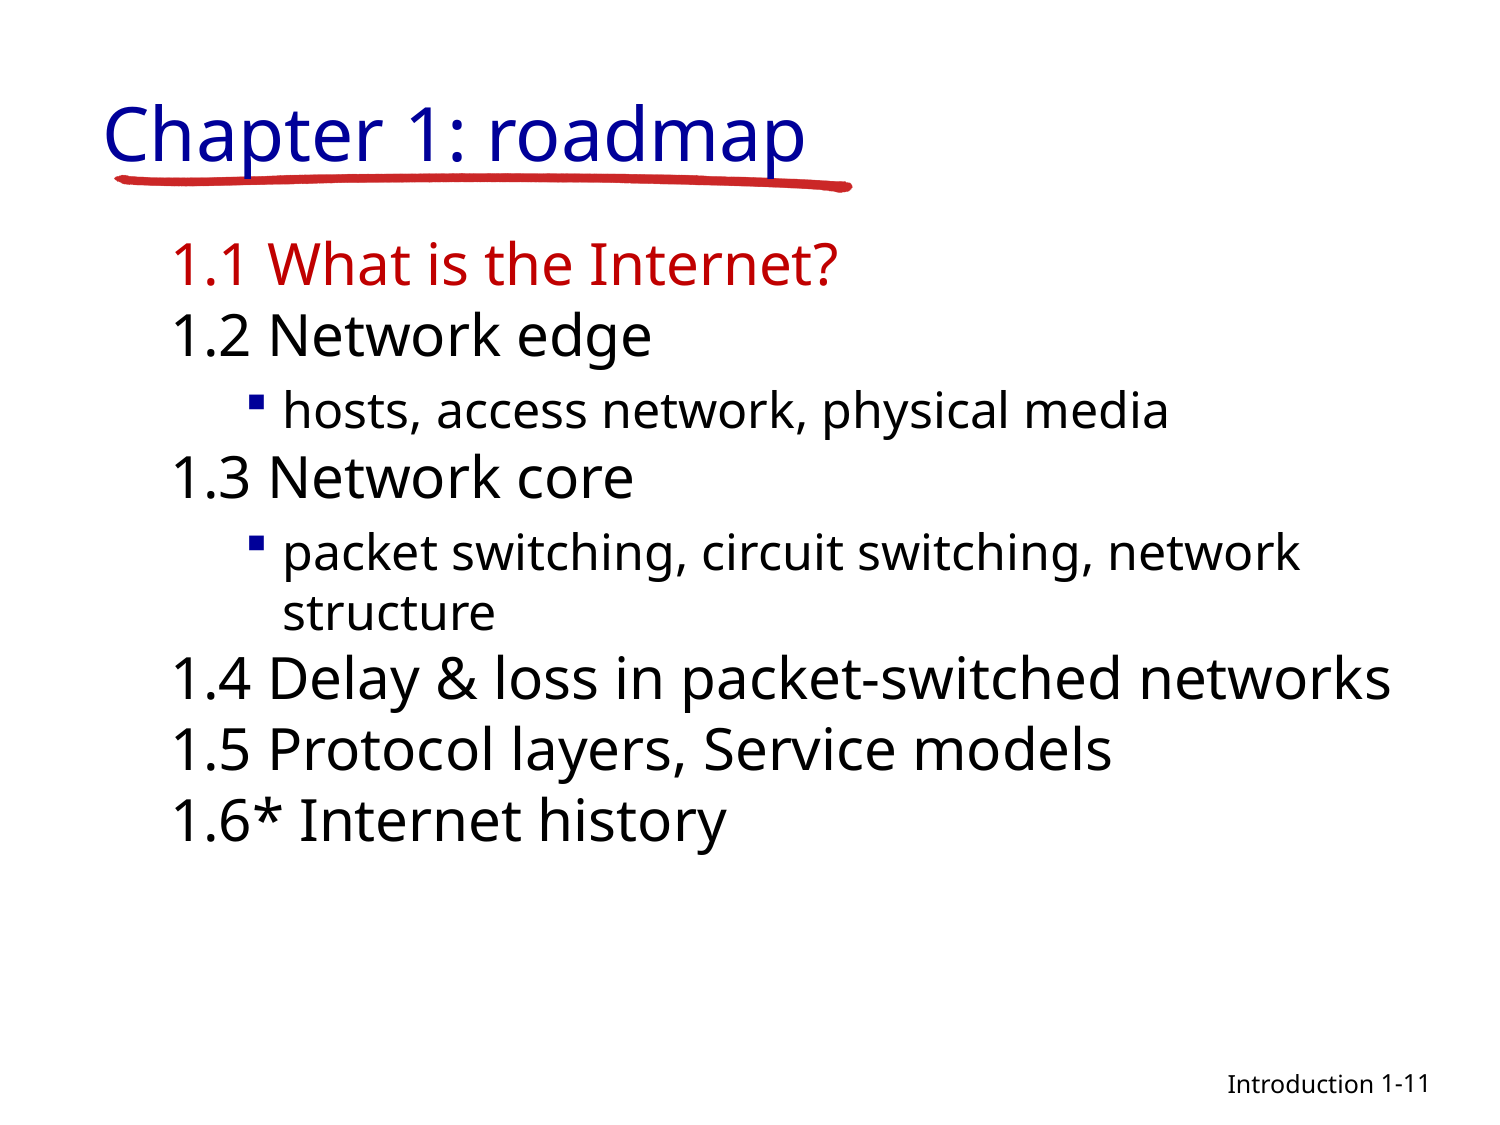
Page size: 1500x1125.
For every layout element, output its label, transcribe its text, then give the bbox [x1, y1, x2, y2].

list 1.1 What is the Internet? 1.2 Network edge hosts, access network, physical media 1.3 Network core packet switching, circuit switching, network structure 1.4 Delay & loss in packet-switched networks 1.5 Protocol layers, Service models 1.6* Internet history [79, 230, 1427, 994]
footer Introduction [914, 1060, 1391, 1109]
slide_number 1-11 [1365, 1059, 1477, 1106]
picture [111, 168, 862, 198]
title Chapter 1: roadmap [87, 37, 1363, 225]
